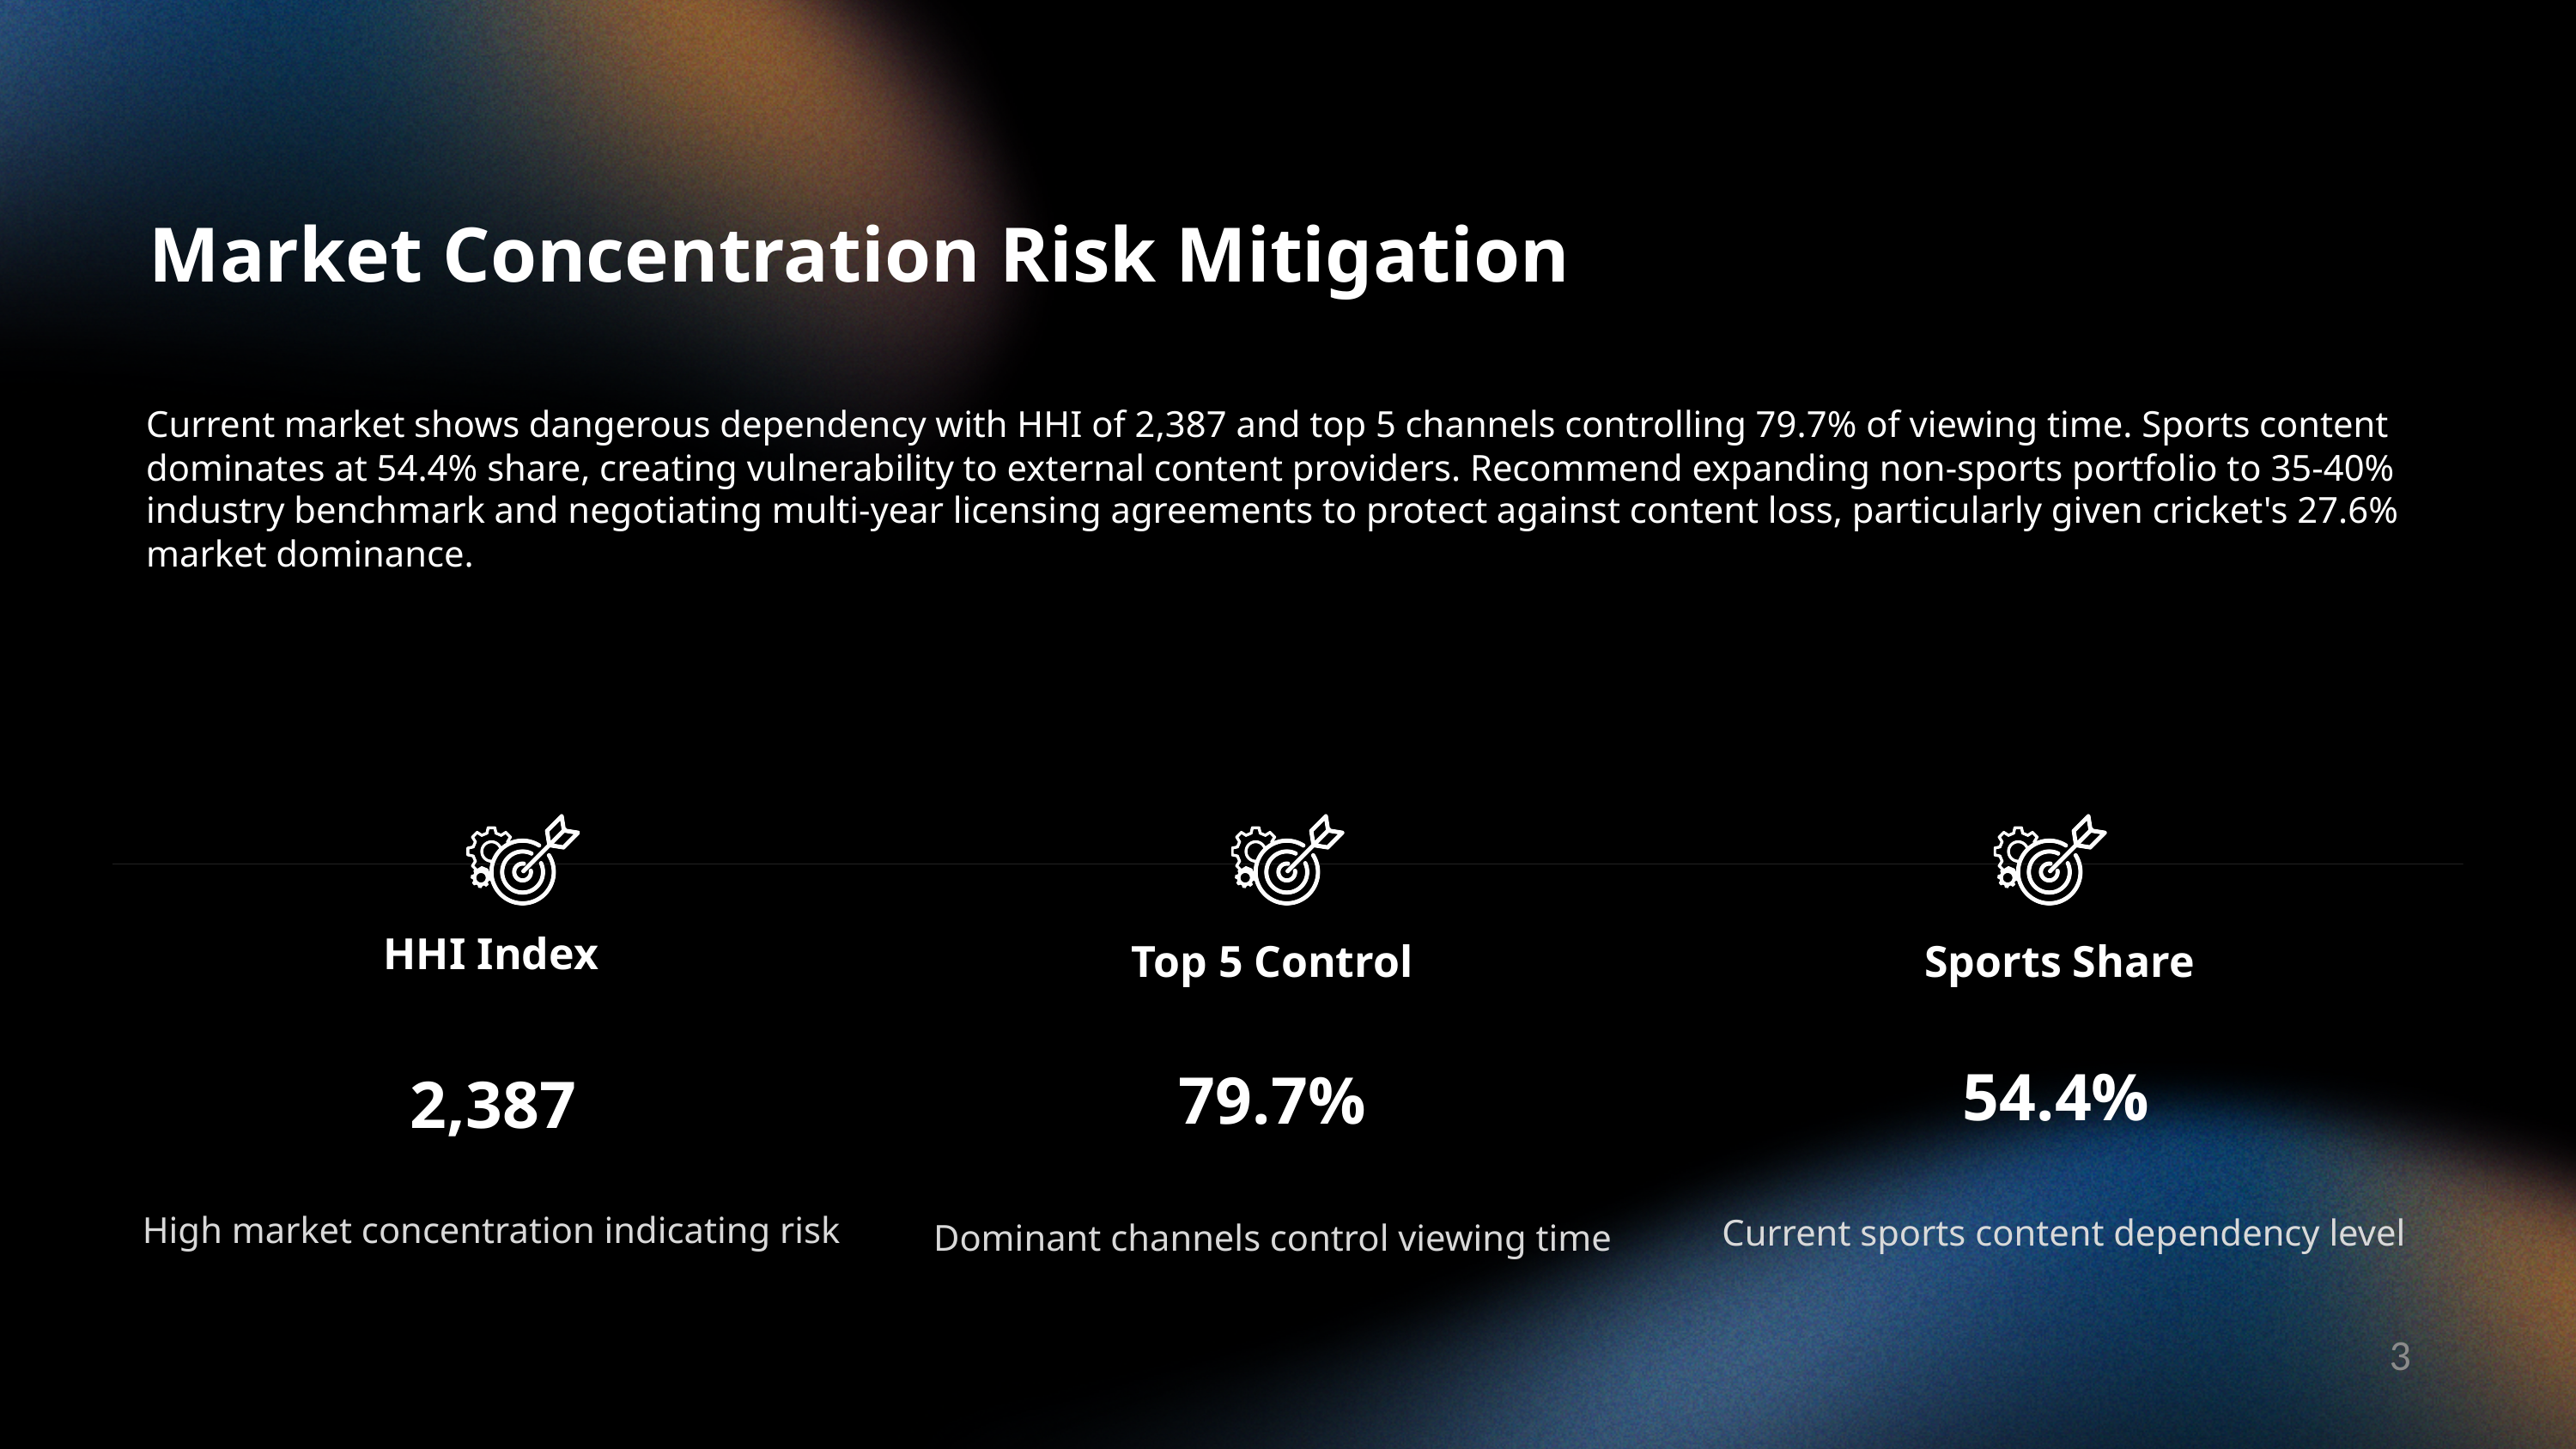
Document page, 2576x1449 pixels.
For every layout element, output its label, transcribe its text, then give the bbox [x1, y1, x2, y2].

text_box Top 5 Control [909, 928, 1635, 1000]
text_box [1993, 814, 2107, 863]
text_box [1230, 814, 1345, 863]
text_box [0, 0, 1071, 866]
text_box Current sports content dependency level [1692, 1204, 2436, 1402]
text_box [1230, 874, 1345, 906]
text_box [361, 1046, 2576, 1449]
text_box [466, 814, 580, 863]
text_box Market Concentration Risk Mitigation [143, 201, 2403, 303]
text_box Dominant channels control viewing time [910, 1210, 1635, 1400]
text_box 2,387 [127, 1009, 860, 1196]
text_box HHI Index [123, 921, 860, 997]
text_box Sports Share [1695, 929, 2424, 1002]
text_box 79.7% [909, 1001, 1635, 1196]
text_box 54.4% [1685, 999, 2427, 1190]
text_box [466, 874, 580, 906]
text_box High market concentration indicating risk [125, 1202, 858, 1400]
text_box Current market shows dangerous dependency with HHI of 2,387 and top 5 channels controlling 79.7% of viewing time. Sports content dominates at 54.4% share, creating vulnerability to external content providers. Recommend expanding non-sports portfolio to 35-40% industry benchmark and negotiating multi-year licensing agreements to protect against content loss, particularly given cricket's 27.6% market dominance. [140, 396, 2436, 665]
slide_number 3 [2123, 1328, 2424, 1379]
text_box [1993, 874, 2107, 906]
